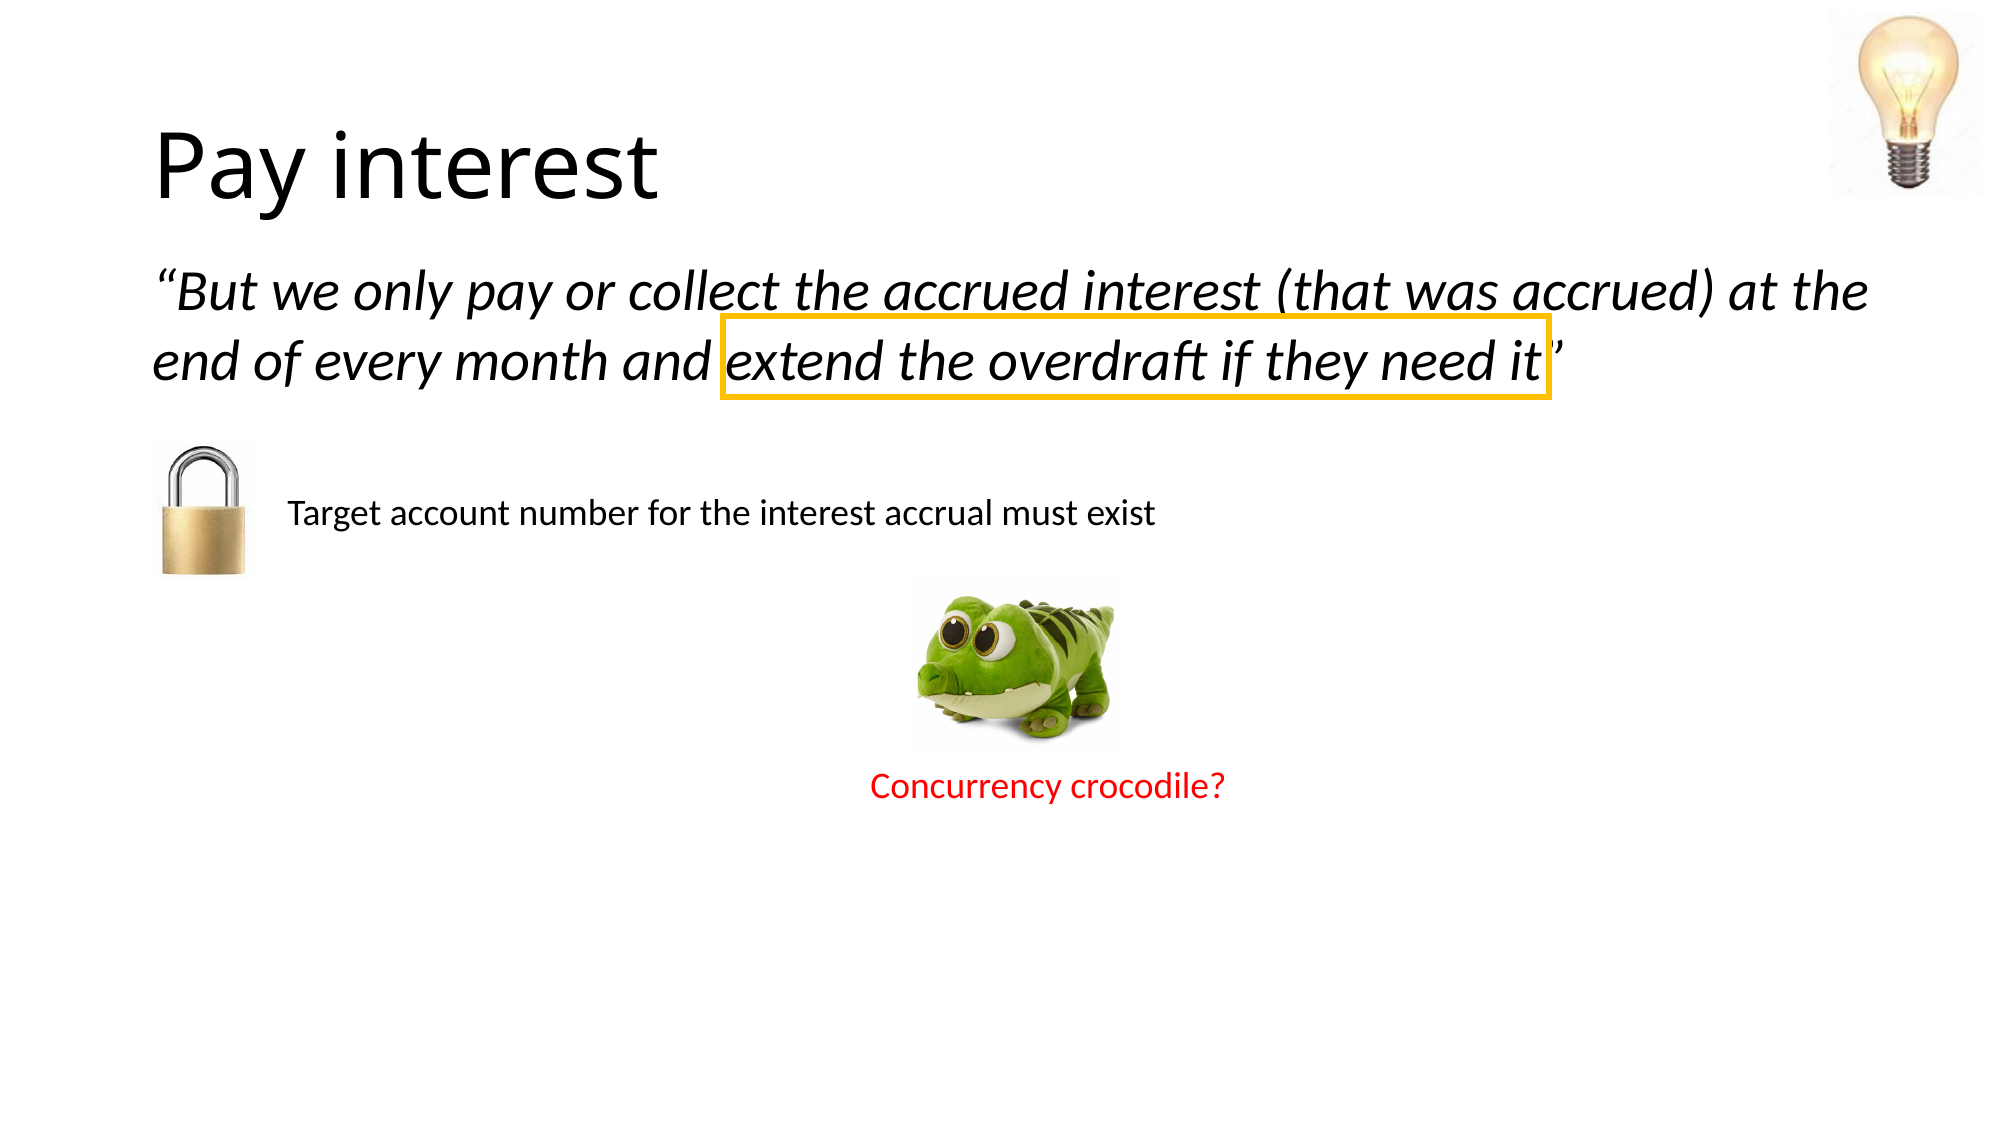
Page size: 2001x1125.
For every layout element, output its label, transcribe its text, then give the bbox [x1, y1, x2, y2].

text_box Concurrency crocodile? [855, 753, 1242, 814]
text_box “But we only pay or collect the accrued interest (that was accrued) at the end of every month and extend the overdraft if they need it” [137, 244, 1961, 400]
picture [913, 575, 1118, 754]
picture [151, 442, 255, 579]
text_box [722, 315, 1550, 398]
picture [1829, 11, 1984, 204]
text_box Target account number for the interest accrual must exist [272, 480, 1172, 541]
title Pay interest [137, 59, 1863, 244]
